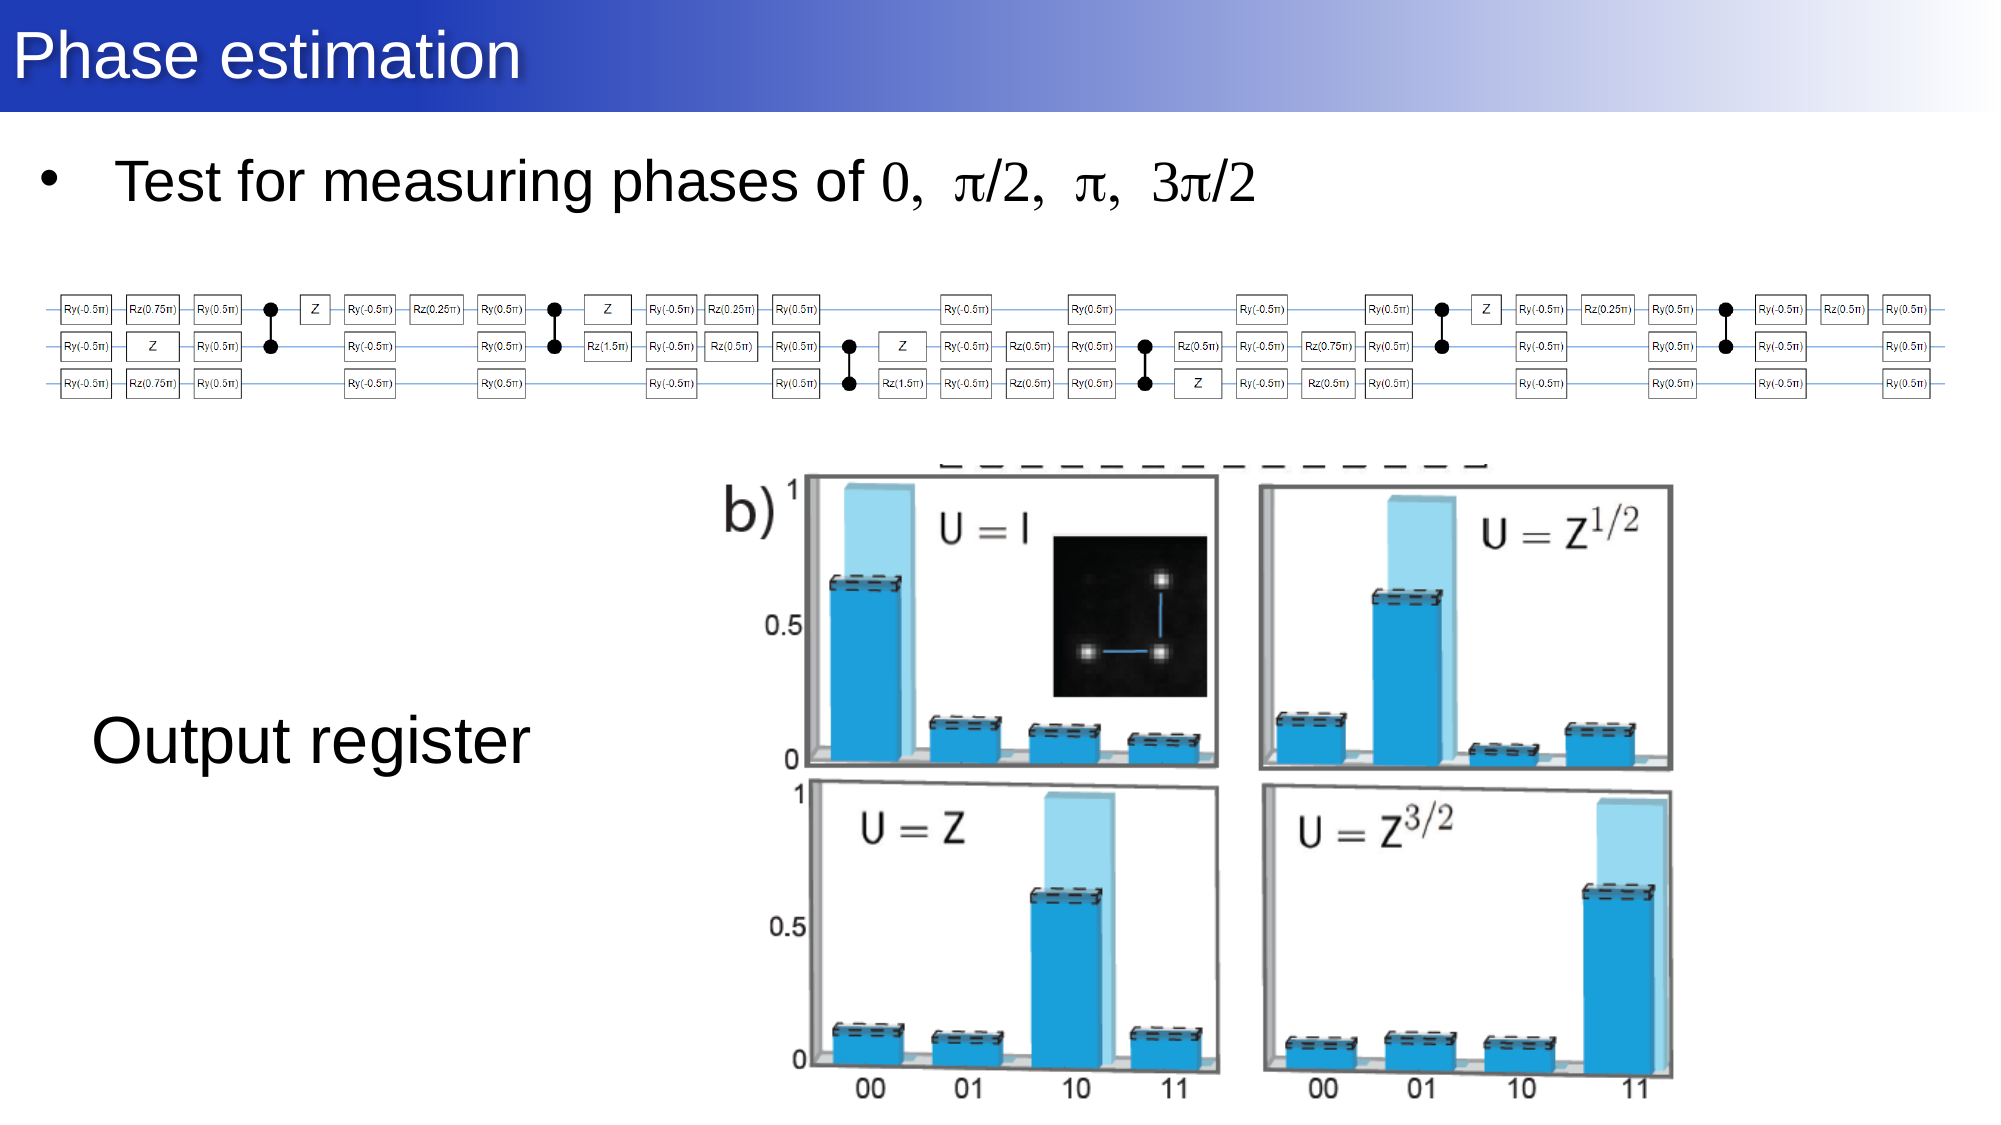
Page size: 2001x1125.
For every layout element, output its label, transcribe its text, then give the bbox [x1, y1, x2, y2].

text_box Output register [76, 689, 555, 785]
text_box [0, 0, 1998, 112]
text_box Phase estimation [0, 4, 538, 100]
text_box Test for measuring phases of 0, p/2, p, 3p/2 [24, 135, 1880, 221]
picture [44, 278, 1956, 436]
picture [598, 464, 1685, 1125]
